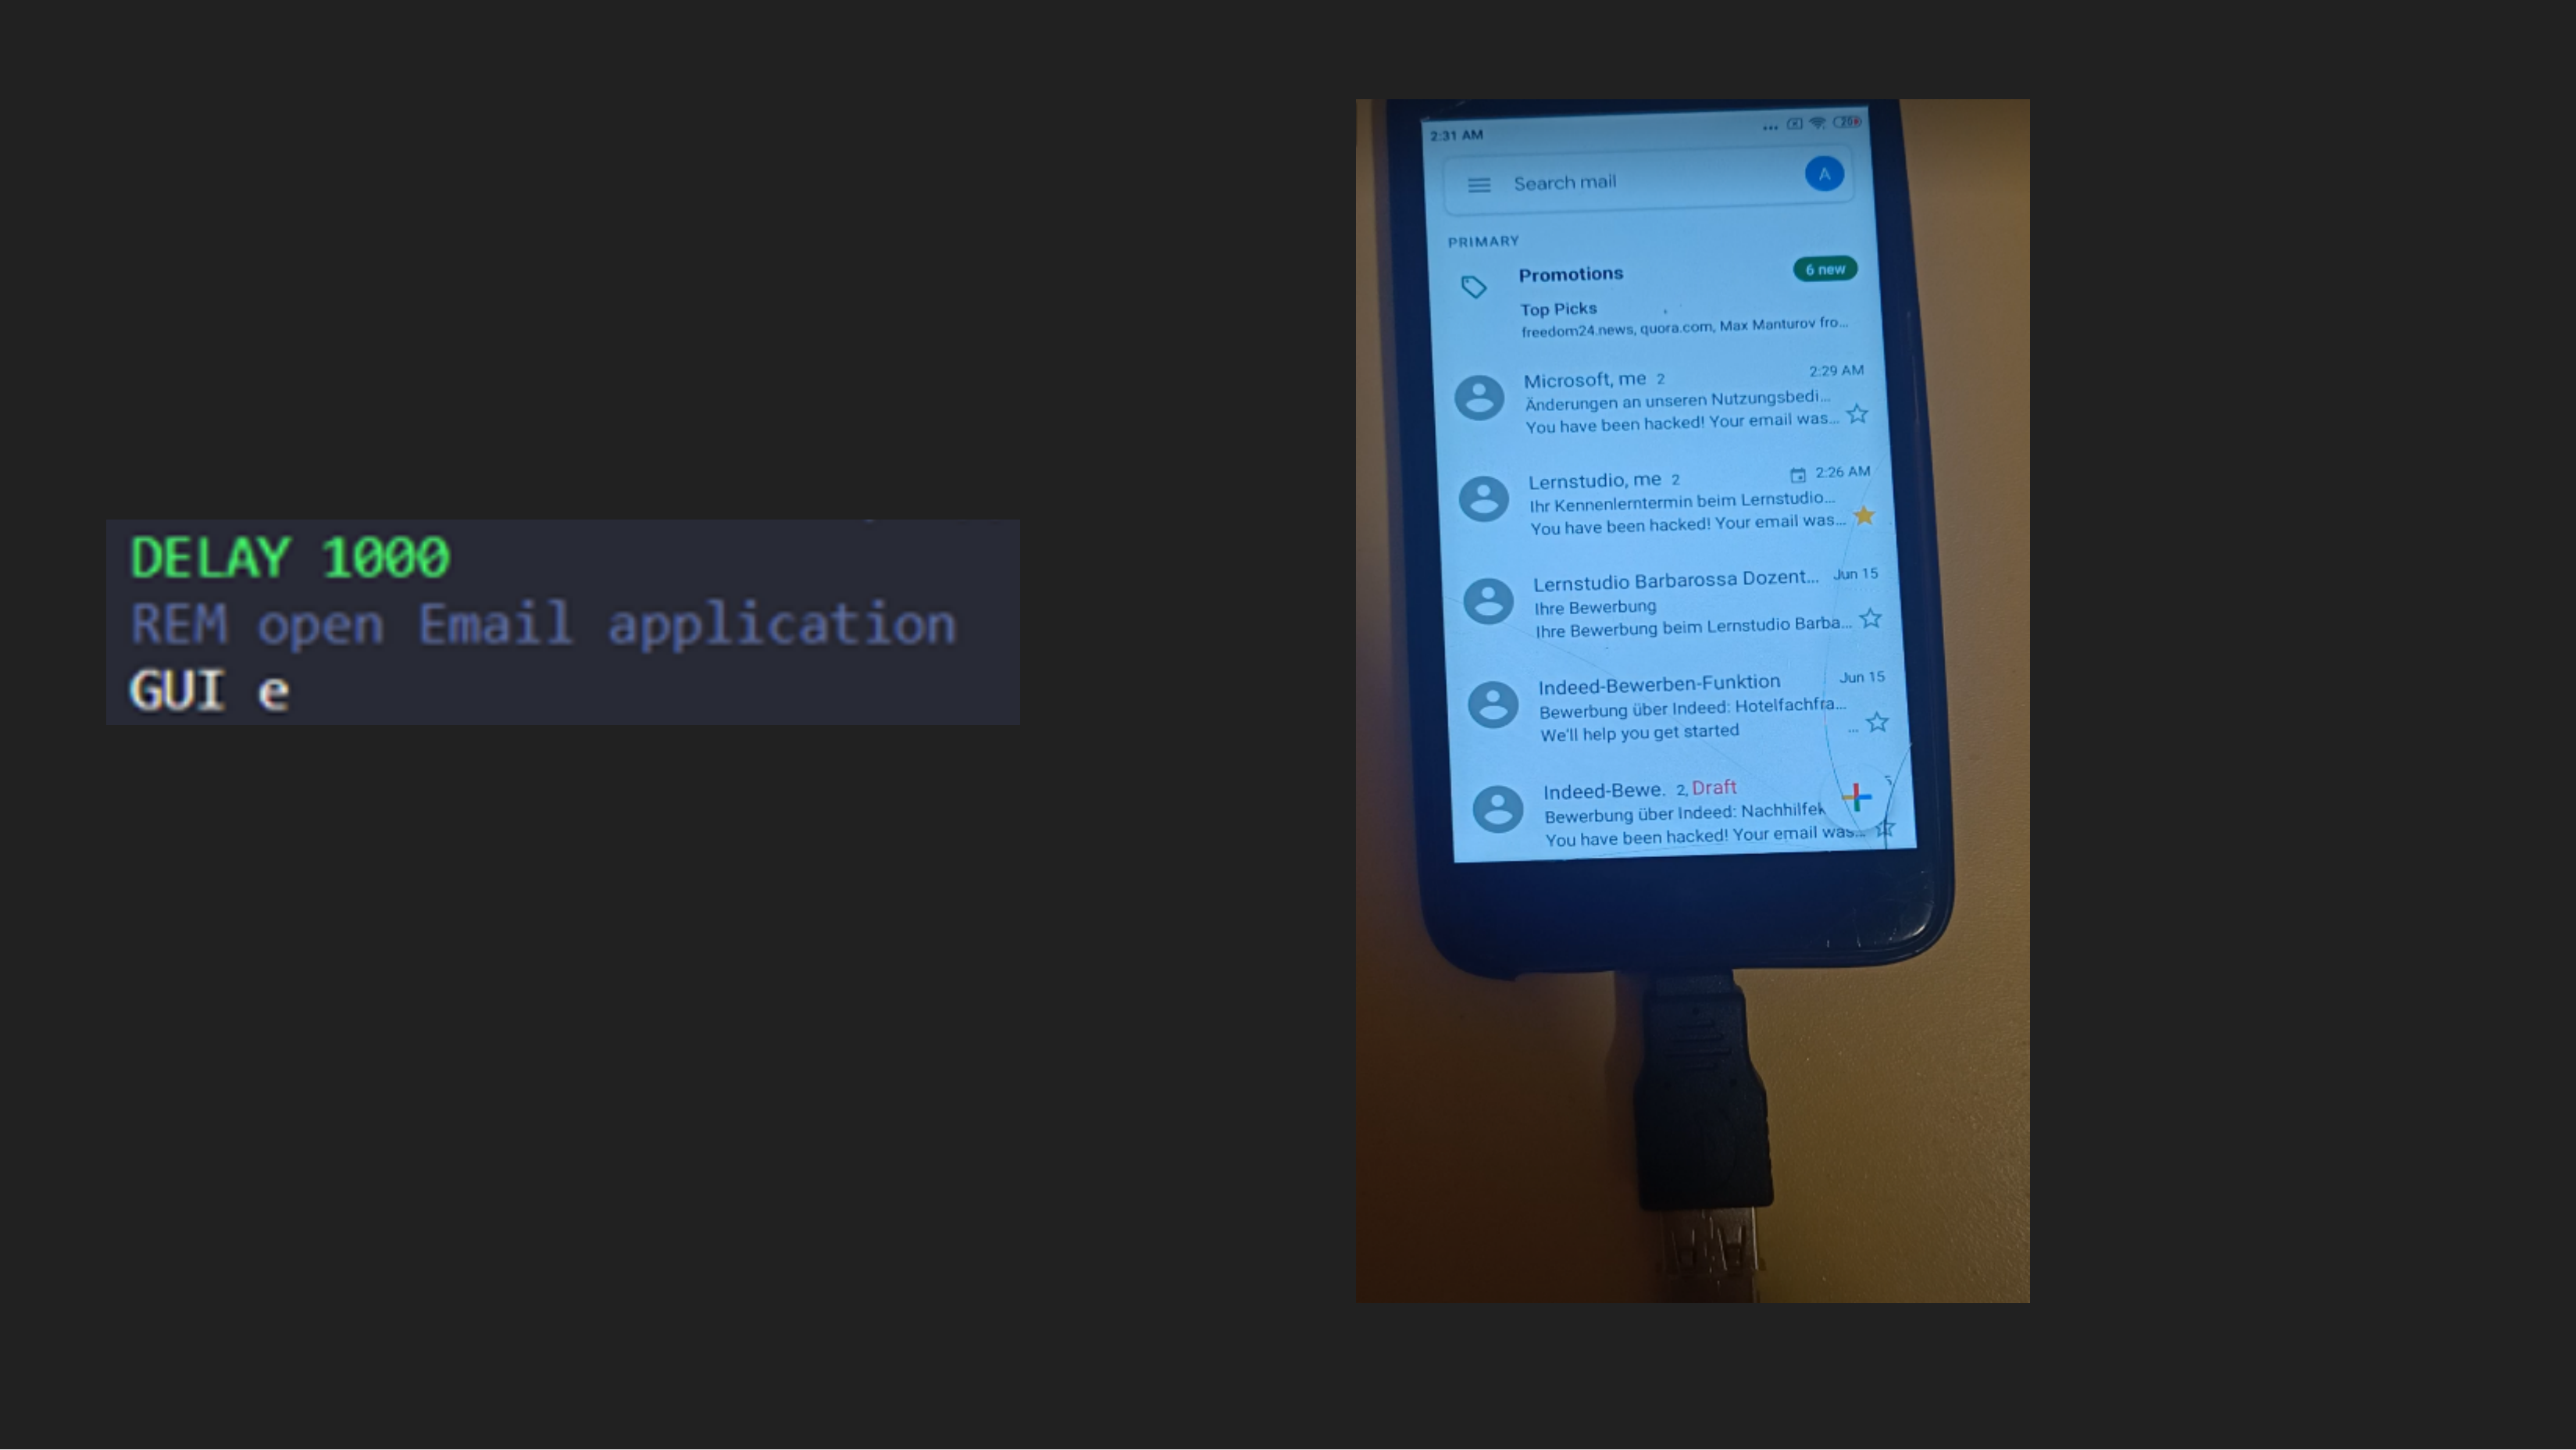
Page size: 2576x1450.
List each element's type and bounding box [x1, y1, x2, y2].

picture [106, 519, 1020, 725]
picture [1356, 99, 2031, 1303]
